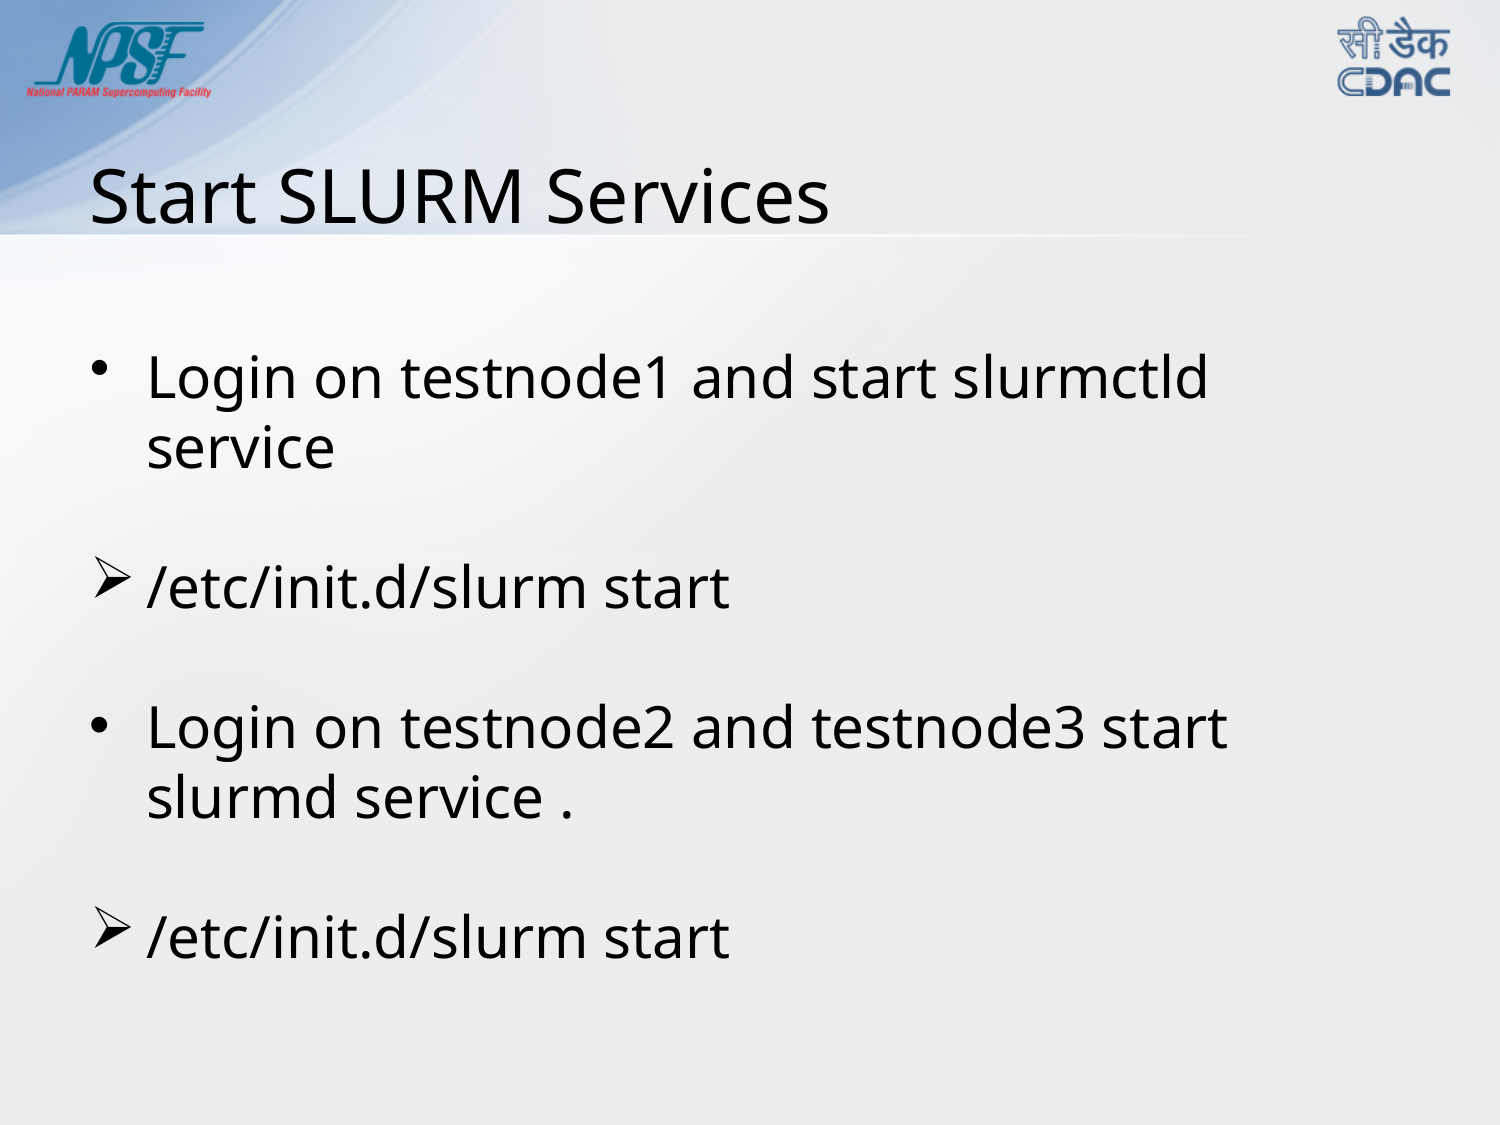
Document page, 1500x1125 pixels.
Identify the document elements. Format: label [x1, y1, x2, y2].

title [75, 58, 1425, 247]
picture [0, 12, 1500, 1125]
list [75, 262, 1425, 1005]
